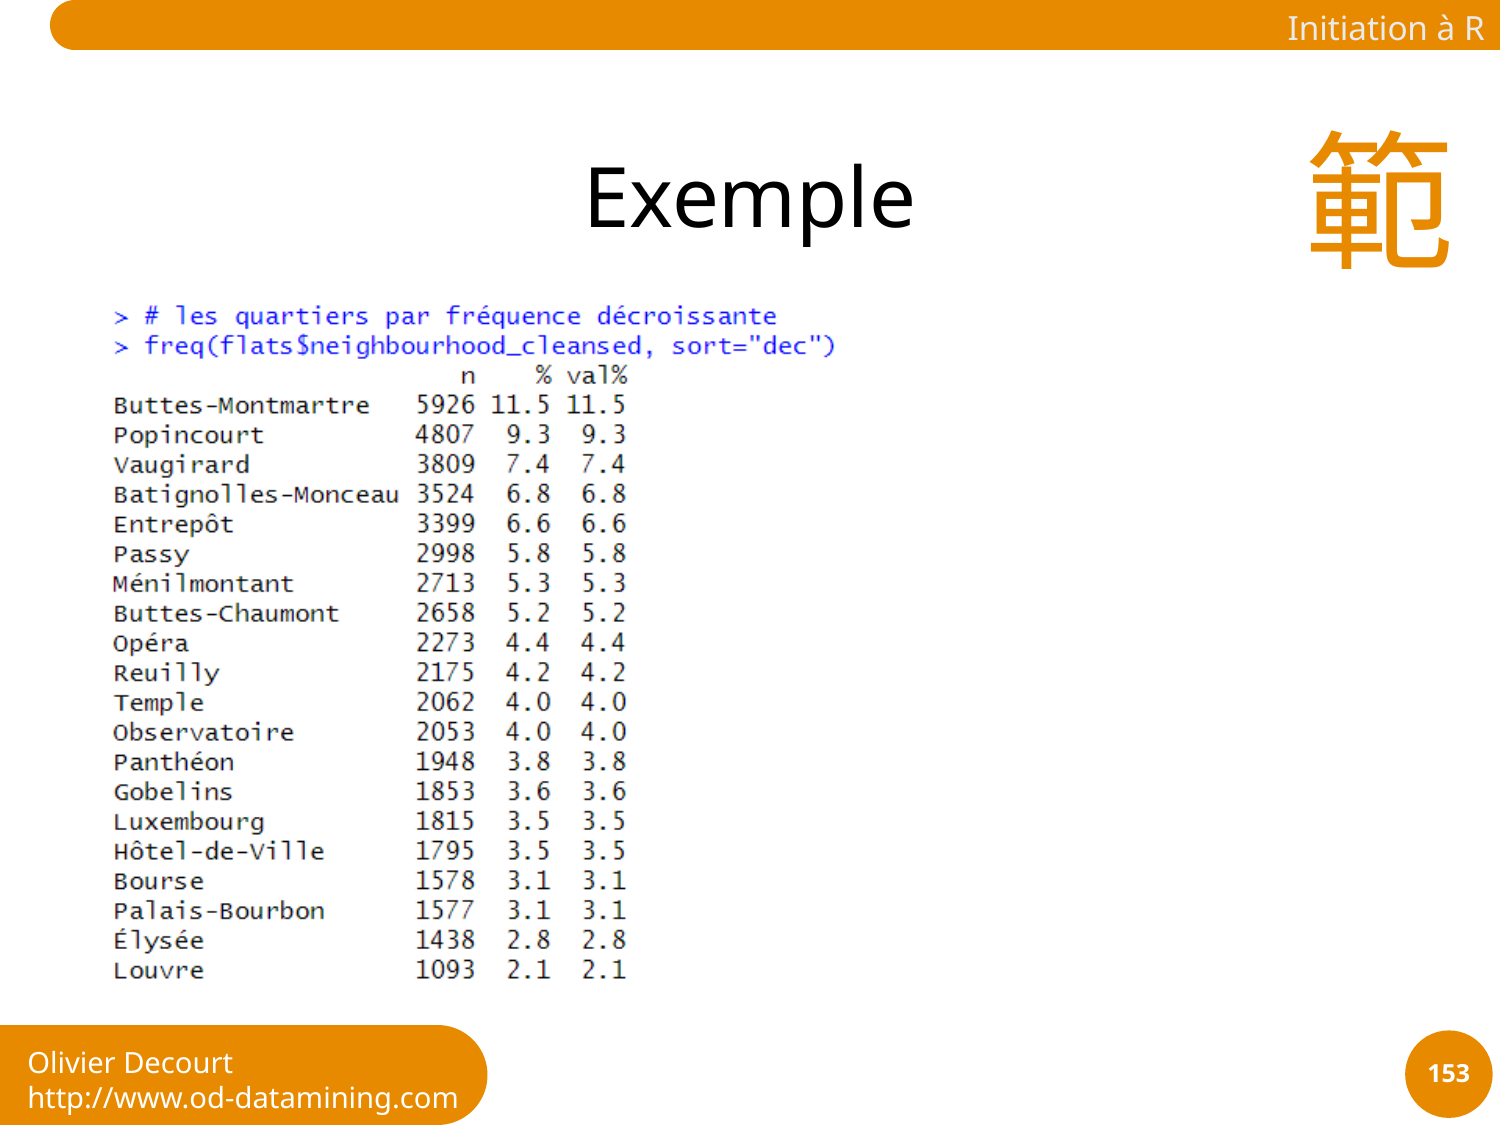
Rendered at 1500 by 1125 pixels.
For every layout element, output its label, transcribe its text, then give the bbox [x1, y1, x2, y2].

title Exemple [112, 99, 1388, 288]
text_box 範 [1289, 100, 1470, 296]
picture [110, 301, 854, 985]
